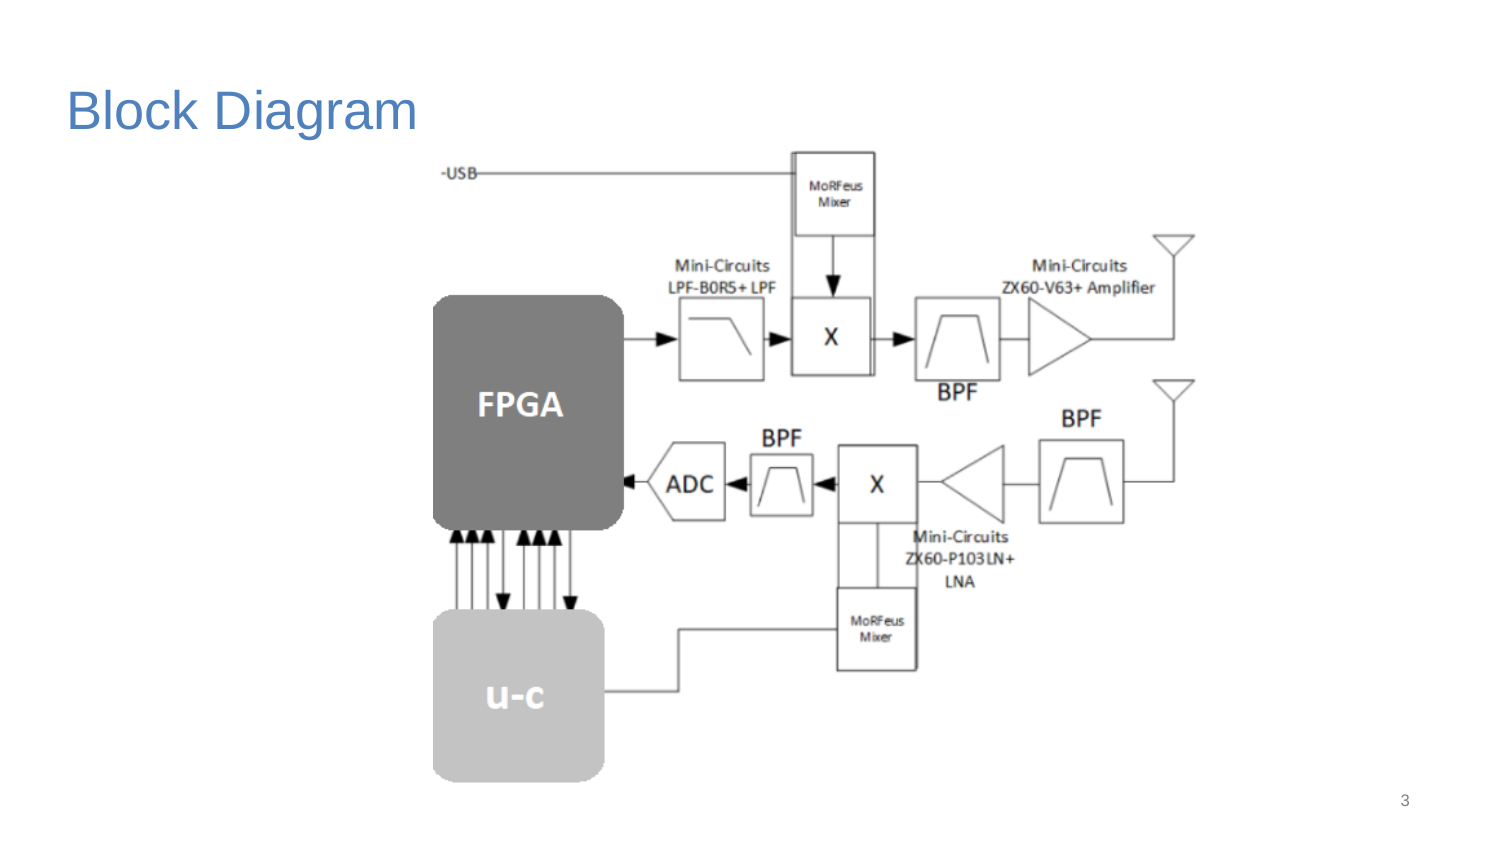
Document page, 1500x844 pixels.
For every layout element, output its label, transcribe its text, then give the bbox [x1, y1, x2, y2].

slide_number ‹#› [1200, 782, 1425, 827]
picture [433, 149, 1201, 784]
title Block Diagram [51, 60, 1449, 155]
